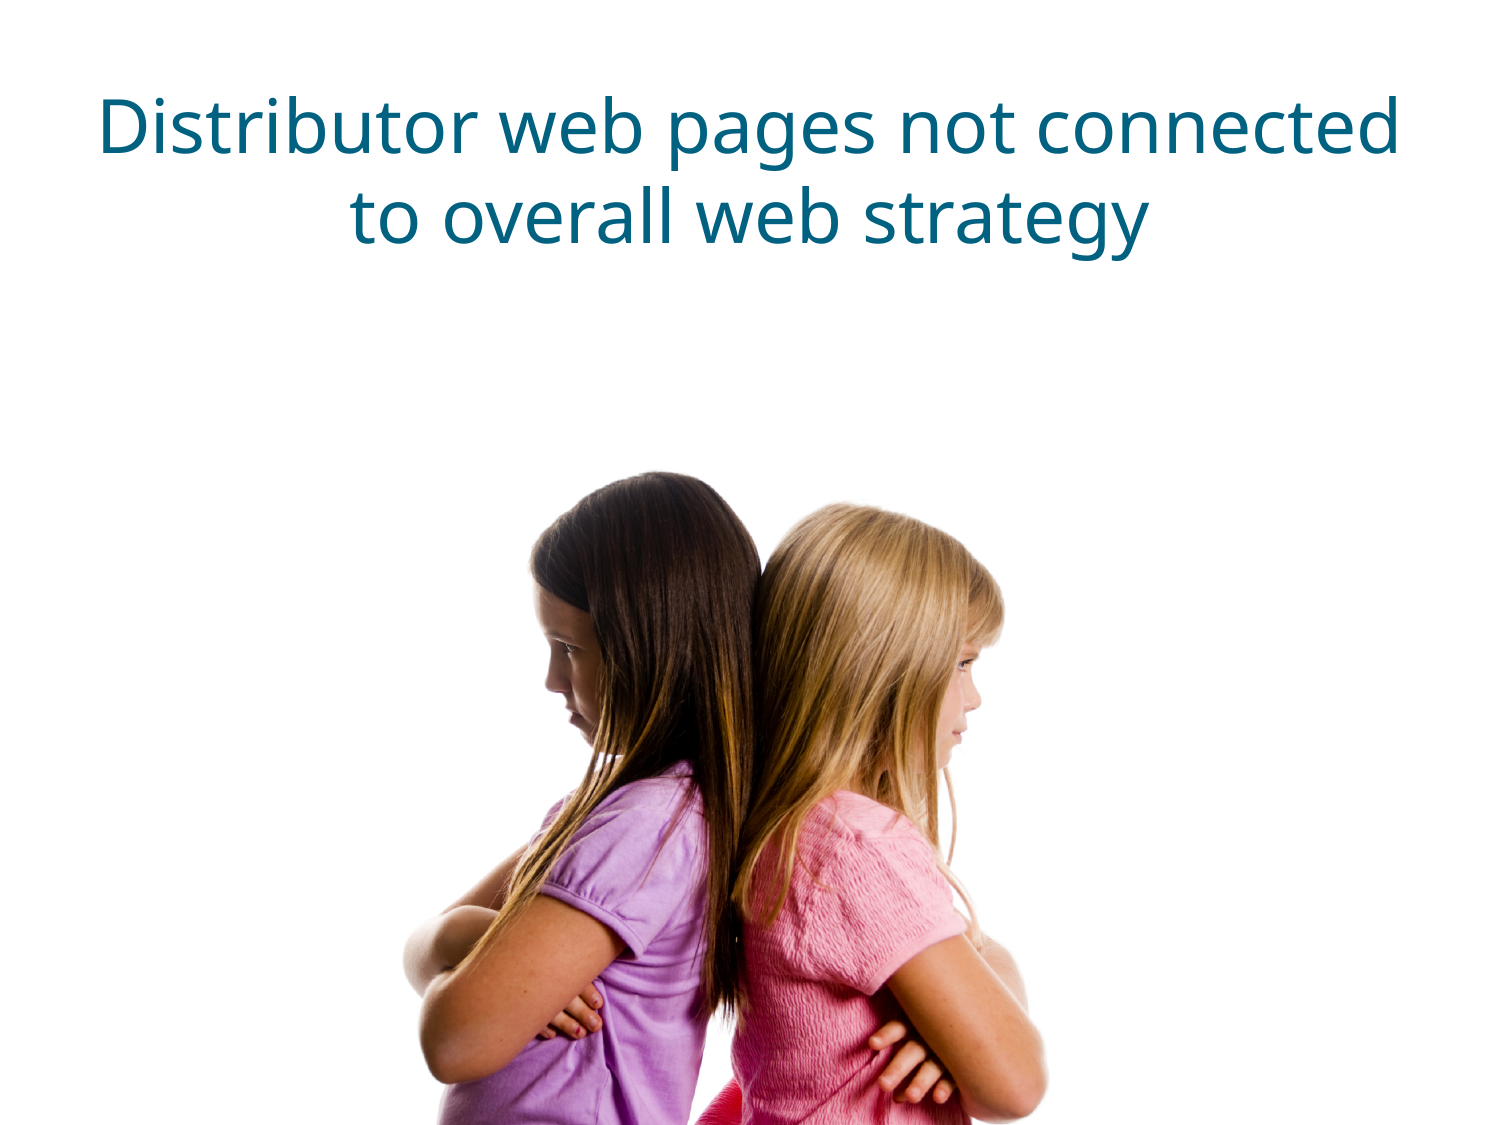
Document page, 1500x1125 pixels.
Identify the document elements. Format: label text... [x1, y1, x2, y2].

title Distributor web pages not connected to overall web strategy [74, 74, 1426, 263]
picture [274, 455, 1213, 1125]
